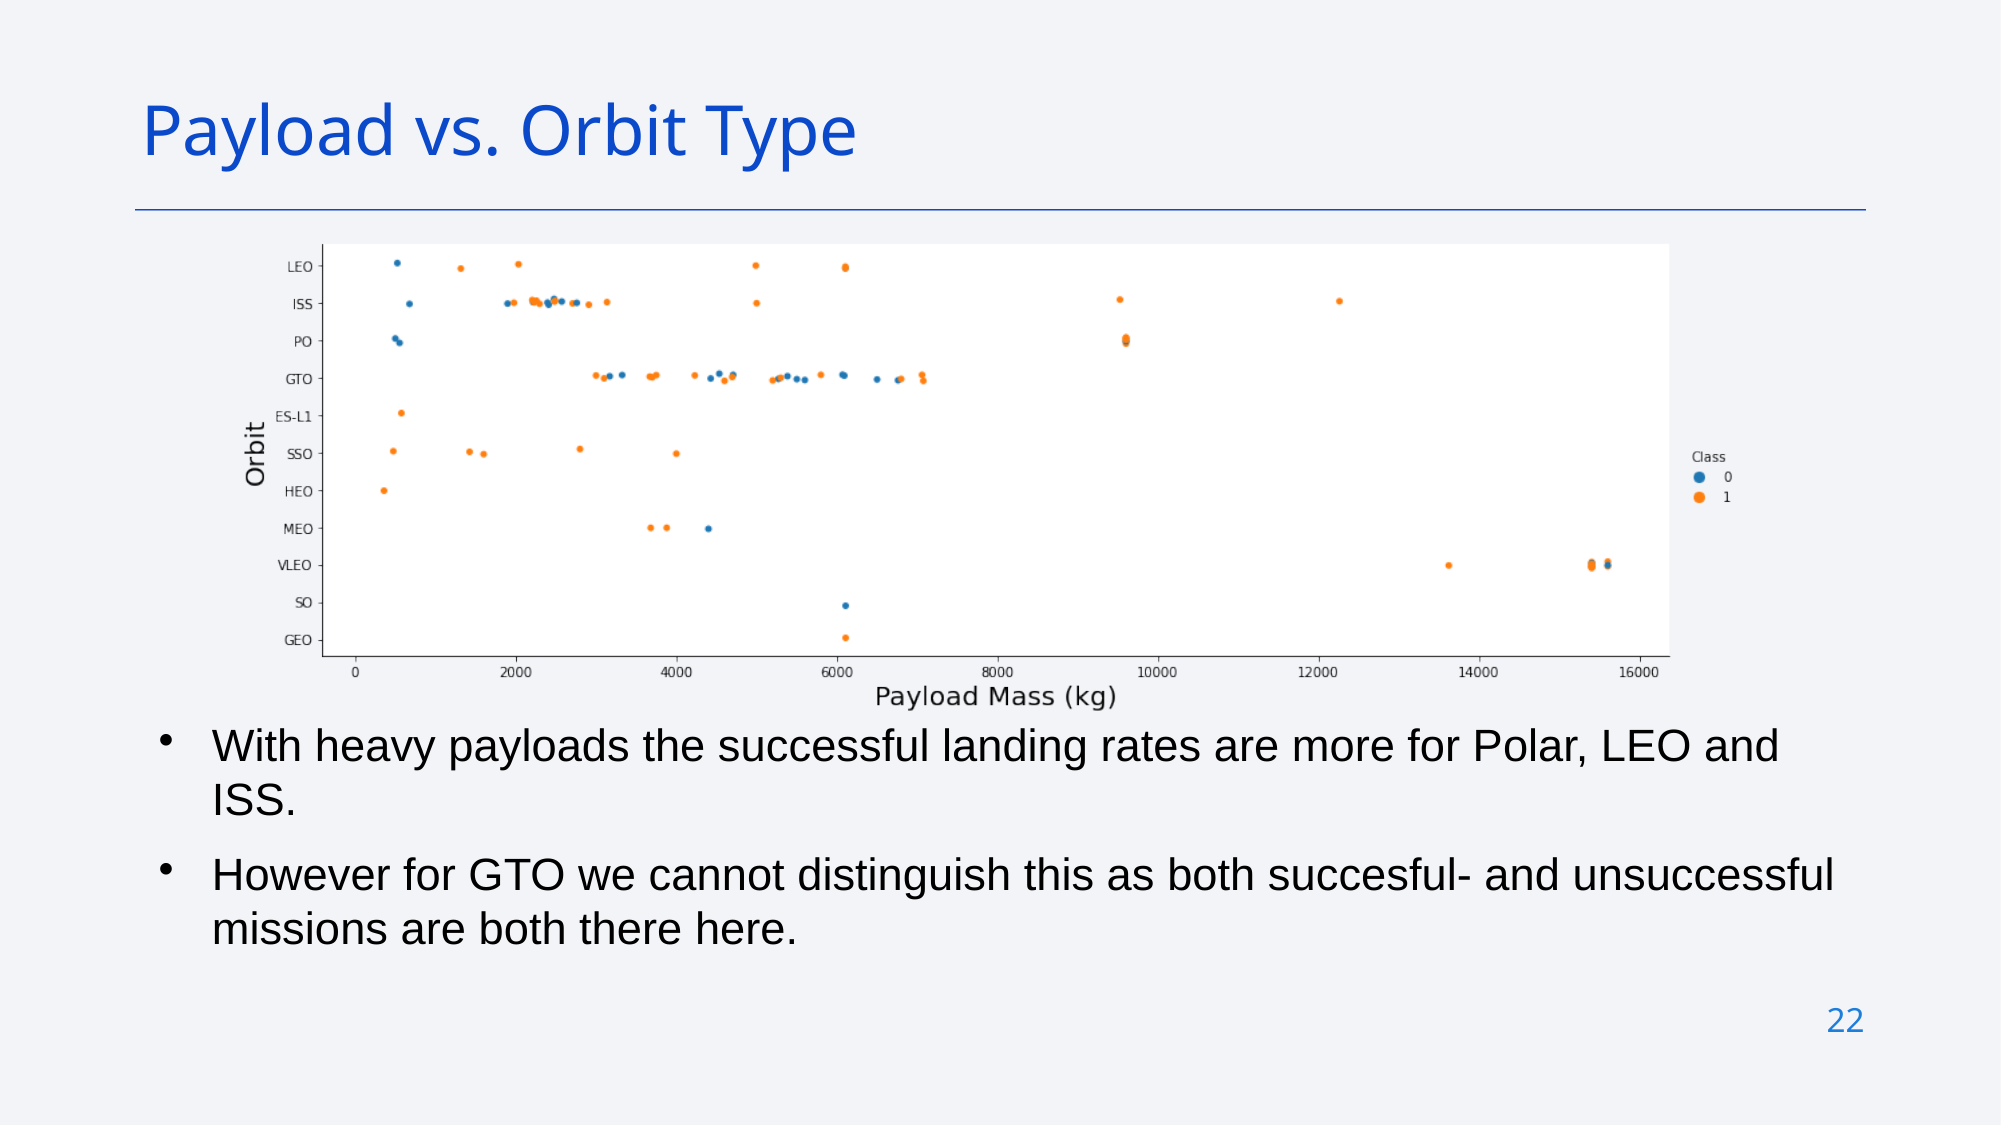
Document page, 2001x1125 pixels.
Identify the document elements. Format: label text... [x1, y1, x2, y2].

list With heavy payloads the successful landing rates are more for Polar, LEO and ISS. However for GTO we cannot distinguish this as both succesful- and unsuccessful missions are both there here. [126, 708, 1861, 963]
slide_number 21 [1429, 988, 1880, 1055]
text_box Payload vs. Orbit Type [126, 88, 1852, 179]
picture [0, 0, 2001, 1125]
